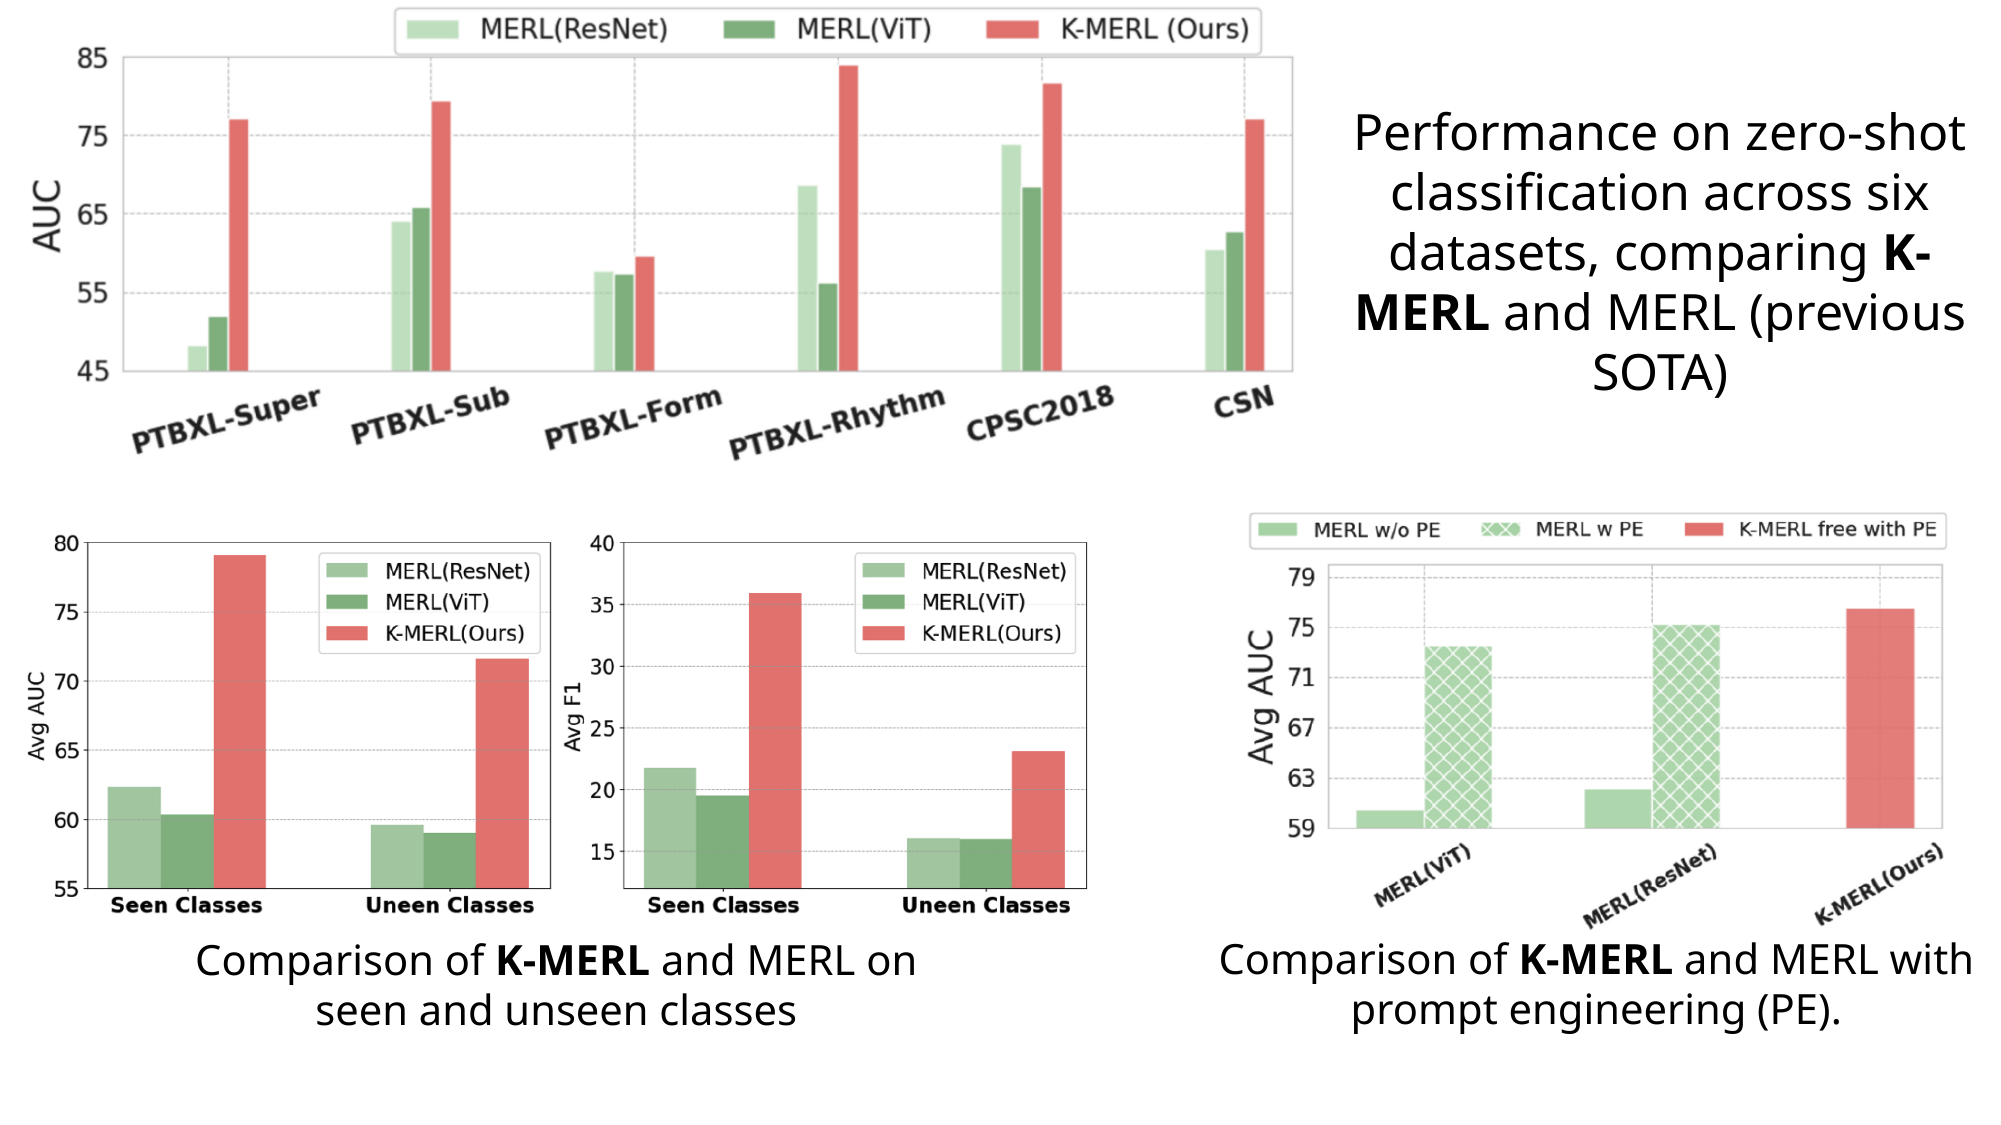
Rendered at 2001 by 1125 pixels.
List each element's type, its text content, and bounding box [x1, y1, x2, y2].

picture [25, 0, 1302, 465]
picture [25, 529, 1089, 919]
picture [1237, 503, 1956, 934]
text_box Performance on zero-shot classification across six datasets, comparing K-MERL and MERL (previous SOTA) [1320, 93, 2000, 408]
text_box Comparison of K-MERL and MERL on seen and unseen classes [167, 926, 945, 1041]
text_box Comparison of K-MERL and MERL with prompt engineering (PE). [1177, 925, 2000, 1041]
